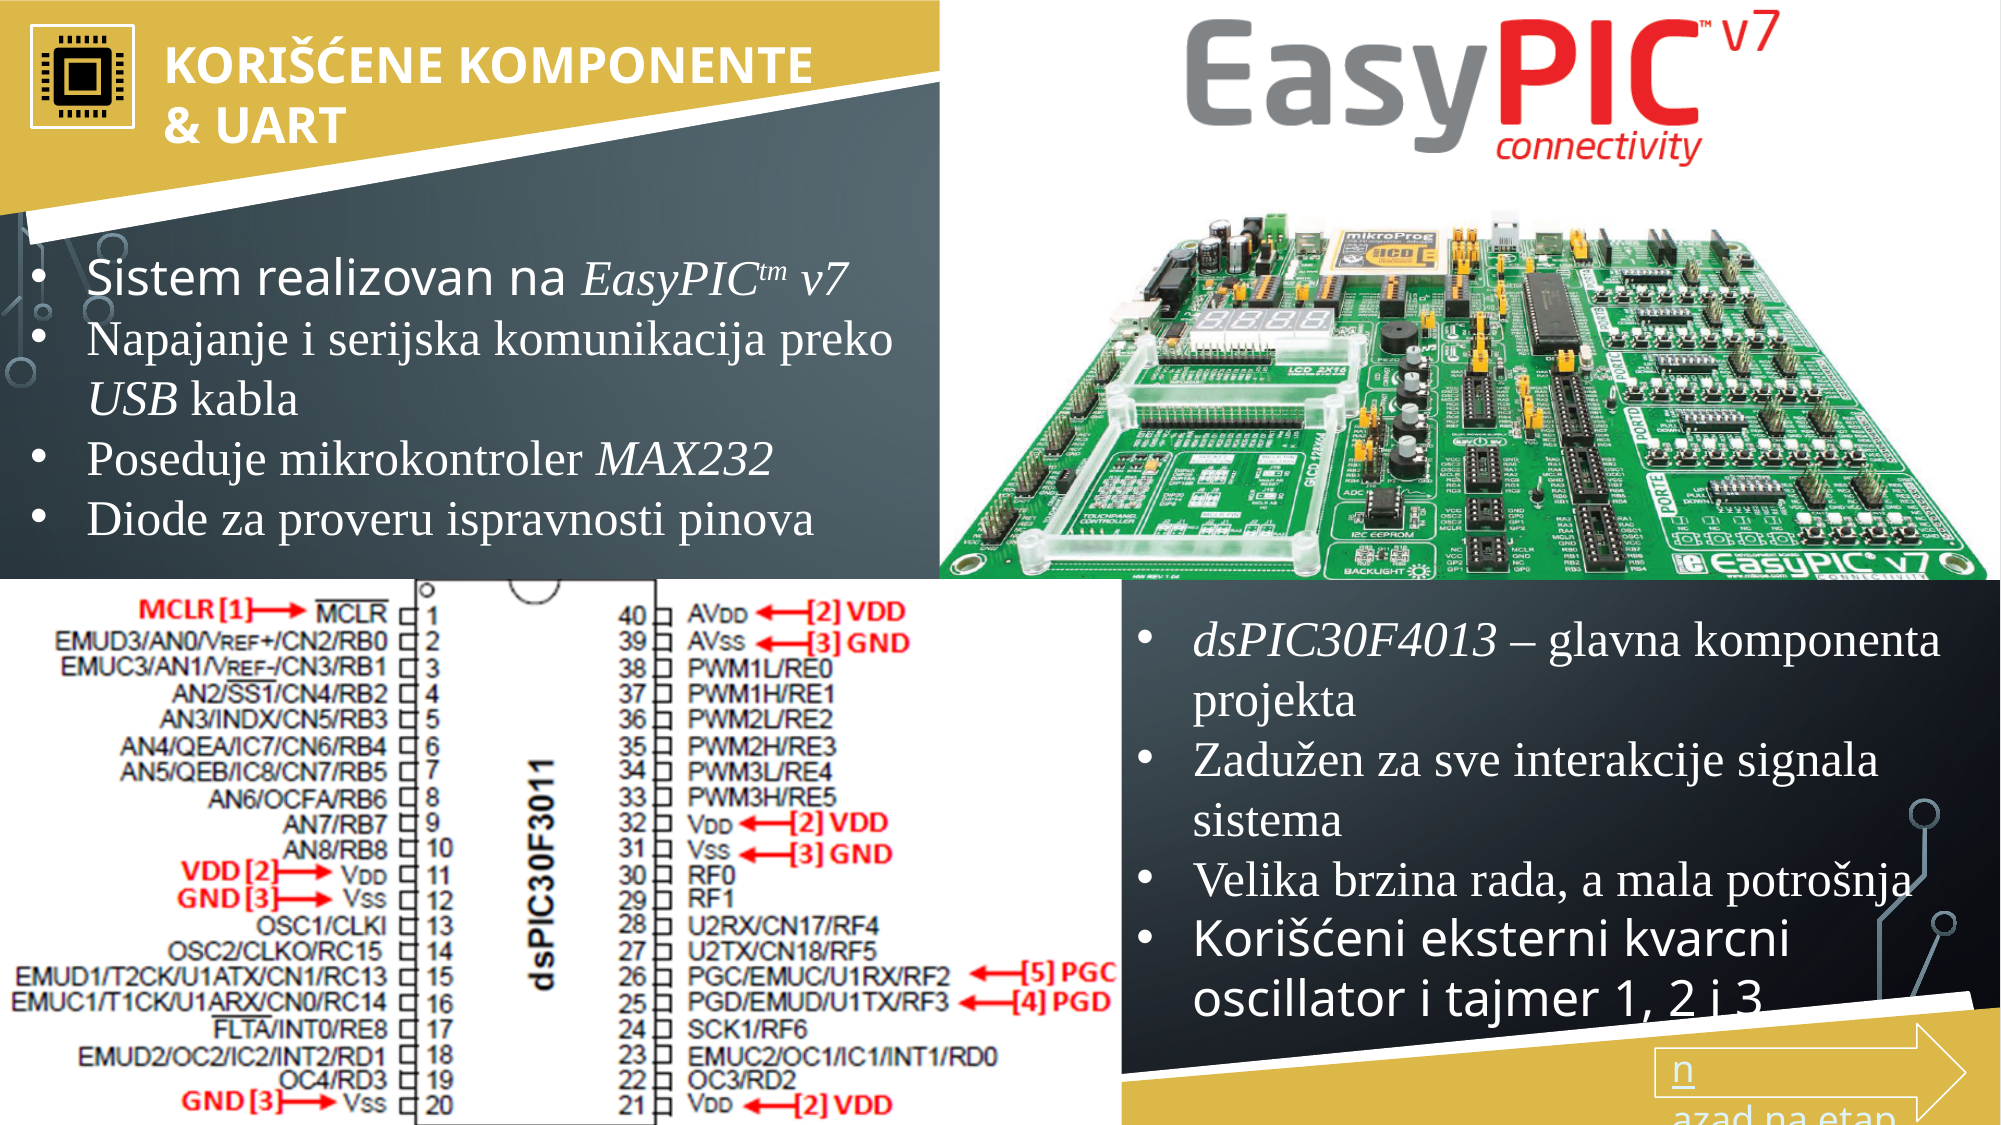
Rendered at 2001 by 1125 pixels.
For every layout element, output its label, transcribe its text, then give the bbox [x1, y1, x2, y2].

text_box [0, 0, 939, 244]
picture [0, 0, 2000, 1125]
text_box Sistem realizovan na EasyPICtm v7 Napajanje i serijska komunikacija preko USB kabla Poseduje mikrokontroler MAX232 Diode za proveru ispravnosti pinova [15, 244, 939, 553]
text_box dsPIC30F4013 – glavna komponenta projekta Zadužen za sve interakcije signala sistema Velika brzina rada, a mala potrošnja Korišćeni eksterni kvarcni oscillator i tajmer 1, 2 i 3 [1122, 598, 2000, 992]
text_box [1122, 992, 2000, 1125]
